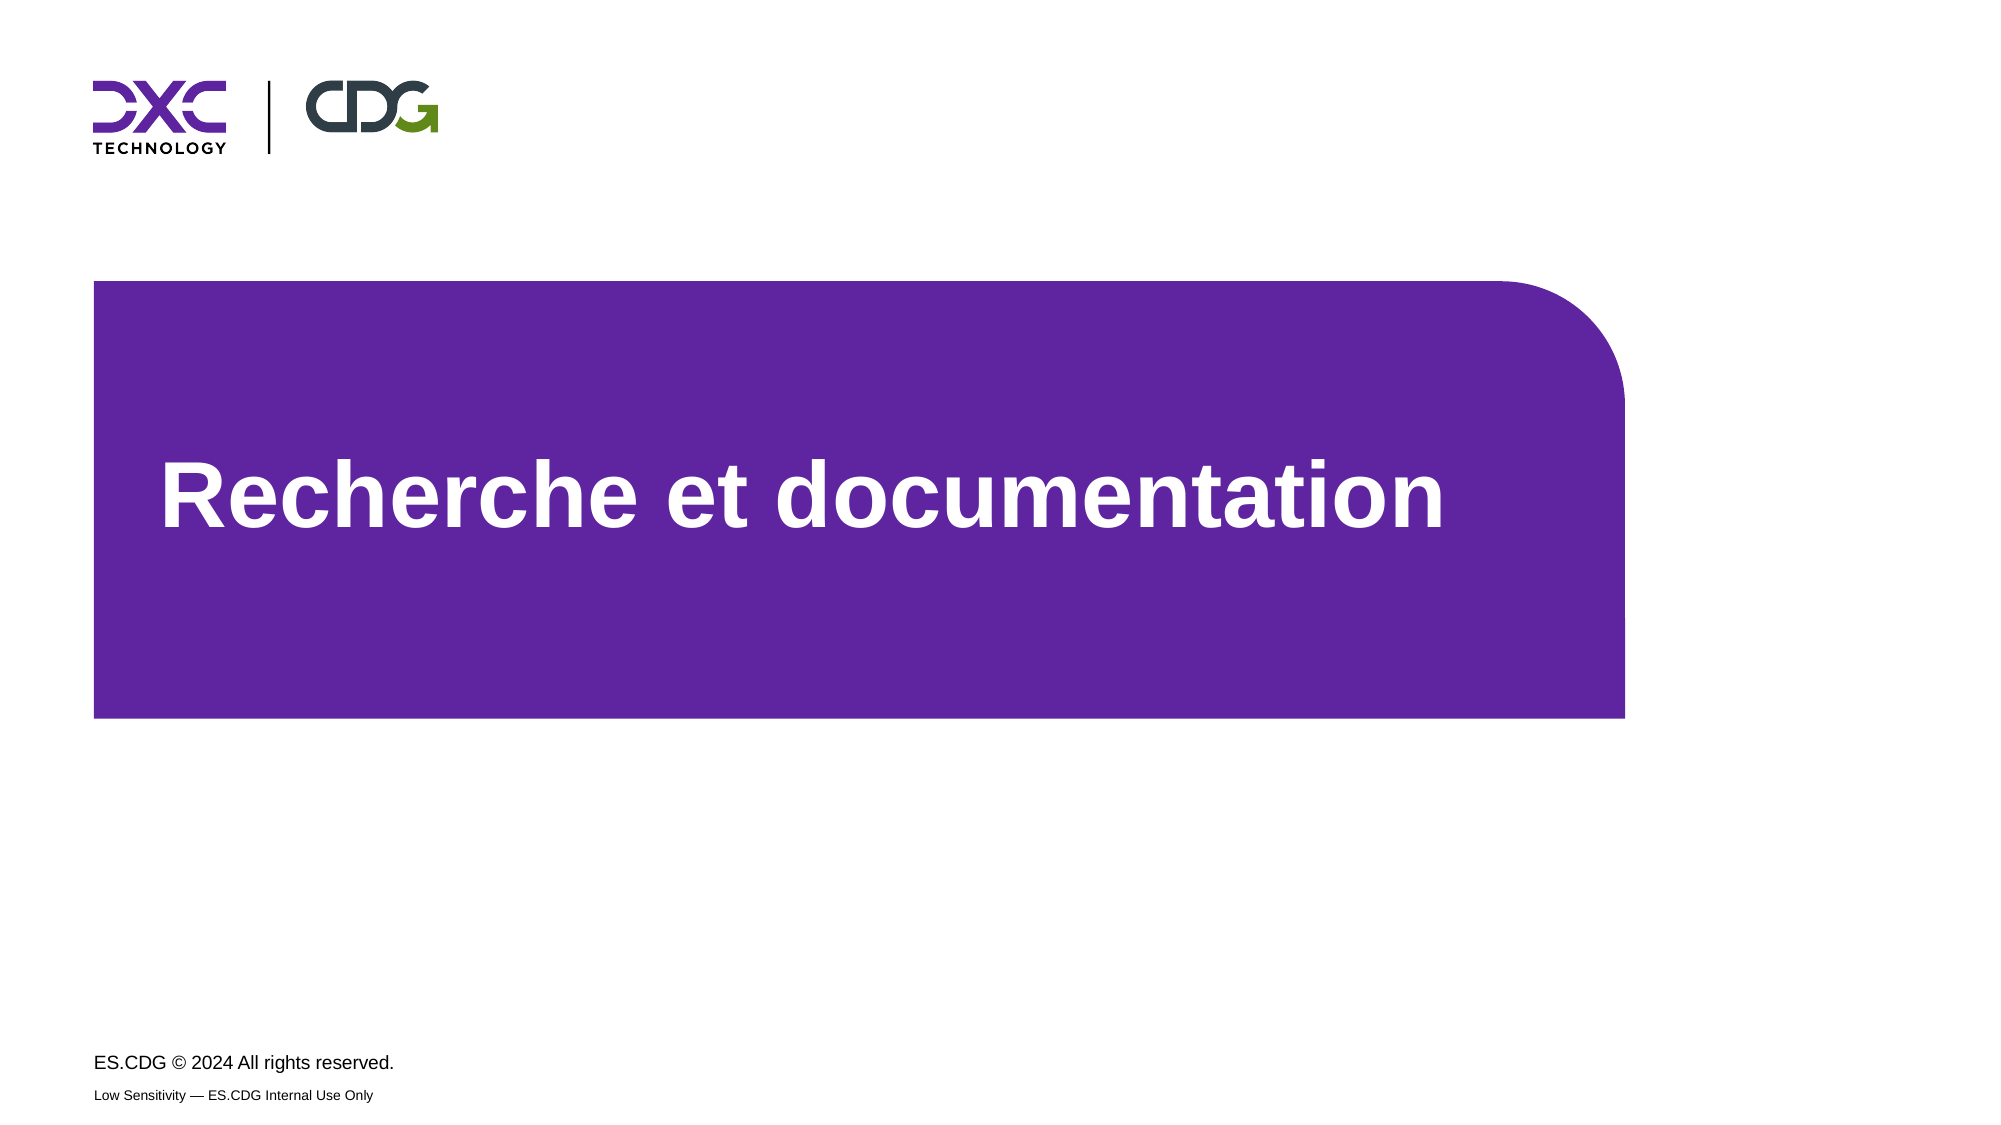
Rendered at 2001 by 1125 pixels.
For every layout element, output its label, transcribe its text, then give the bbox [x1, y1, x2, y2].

title Recherche et documentation [159, 281, 1518, 717]
picture [49, 56, 492, 180]
